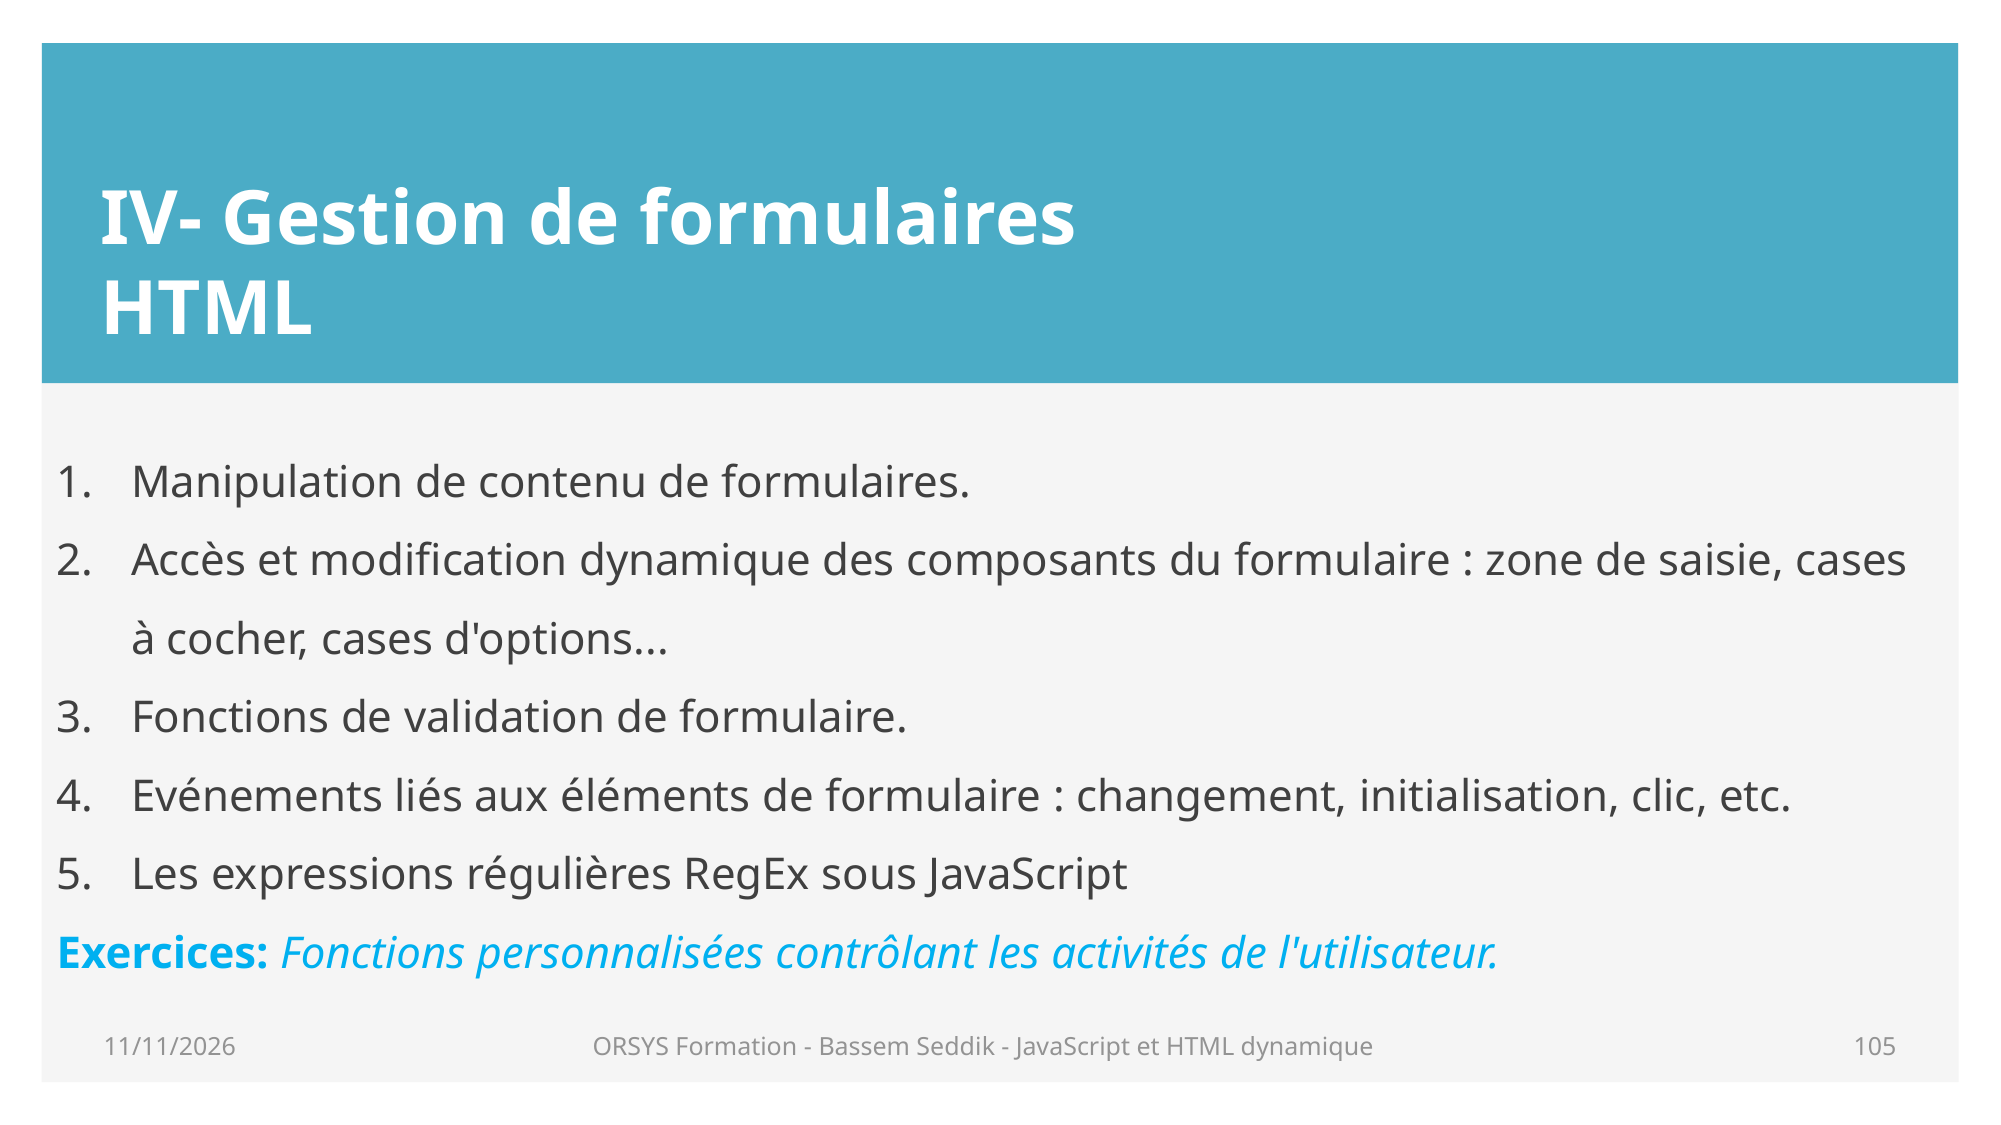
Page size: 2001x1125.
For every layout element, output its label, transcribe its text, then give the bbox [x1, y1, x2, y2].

slide_number 105 [1626, 1017, 1912, 1078]
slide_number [88, 1017, 340, 1078]
title IV- Gestion de formulaires HTML [85, 251, 1214, 357]
list Manipulation de contenu de formulaires. Accès et modification dynamique des composants du formulaire : zone de saisie, cases à cocher, cases d'options... Fonctions de validation de formulaire. Evénements liés aux éléments de formulaire : changement, initialisation, clic, etc. Les expressions régulières RegEx sous JavaScript Exercices: Fonctions personnalisées contrôlant les activités de l'utilisateur. [41, 420, 1958, 991]
footer ORSYS Formation - Bassem Seddik - JavaScript et HTML dynamique [340, 1017, 1626, 1078]
